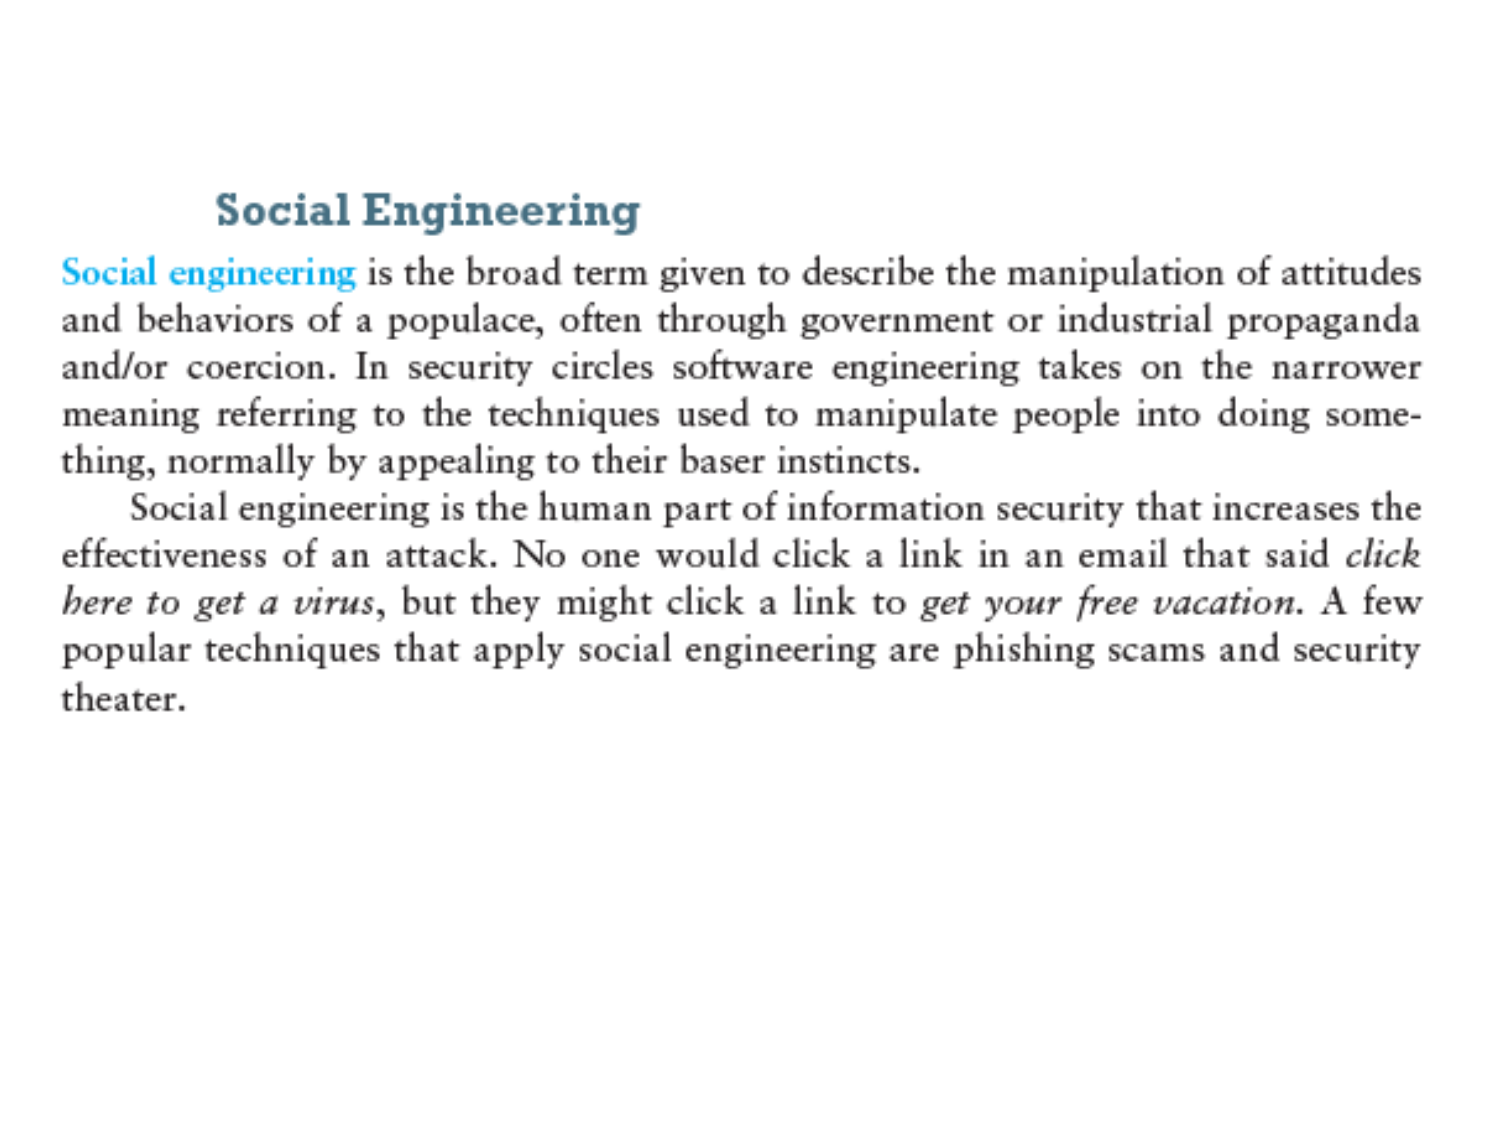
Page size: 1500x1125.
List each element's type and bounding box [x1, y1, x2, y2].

picture [24, 174, 1461, 724]
